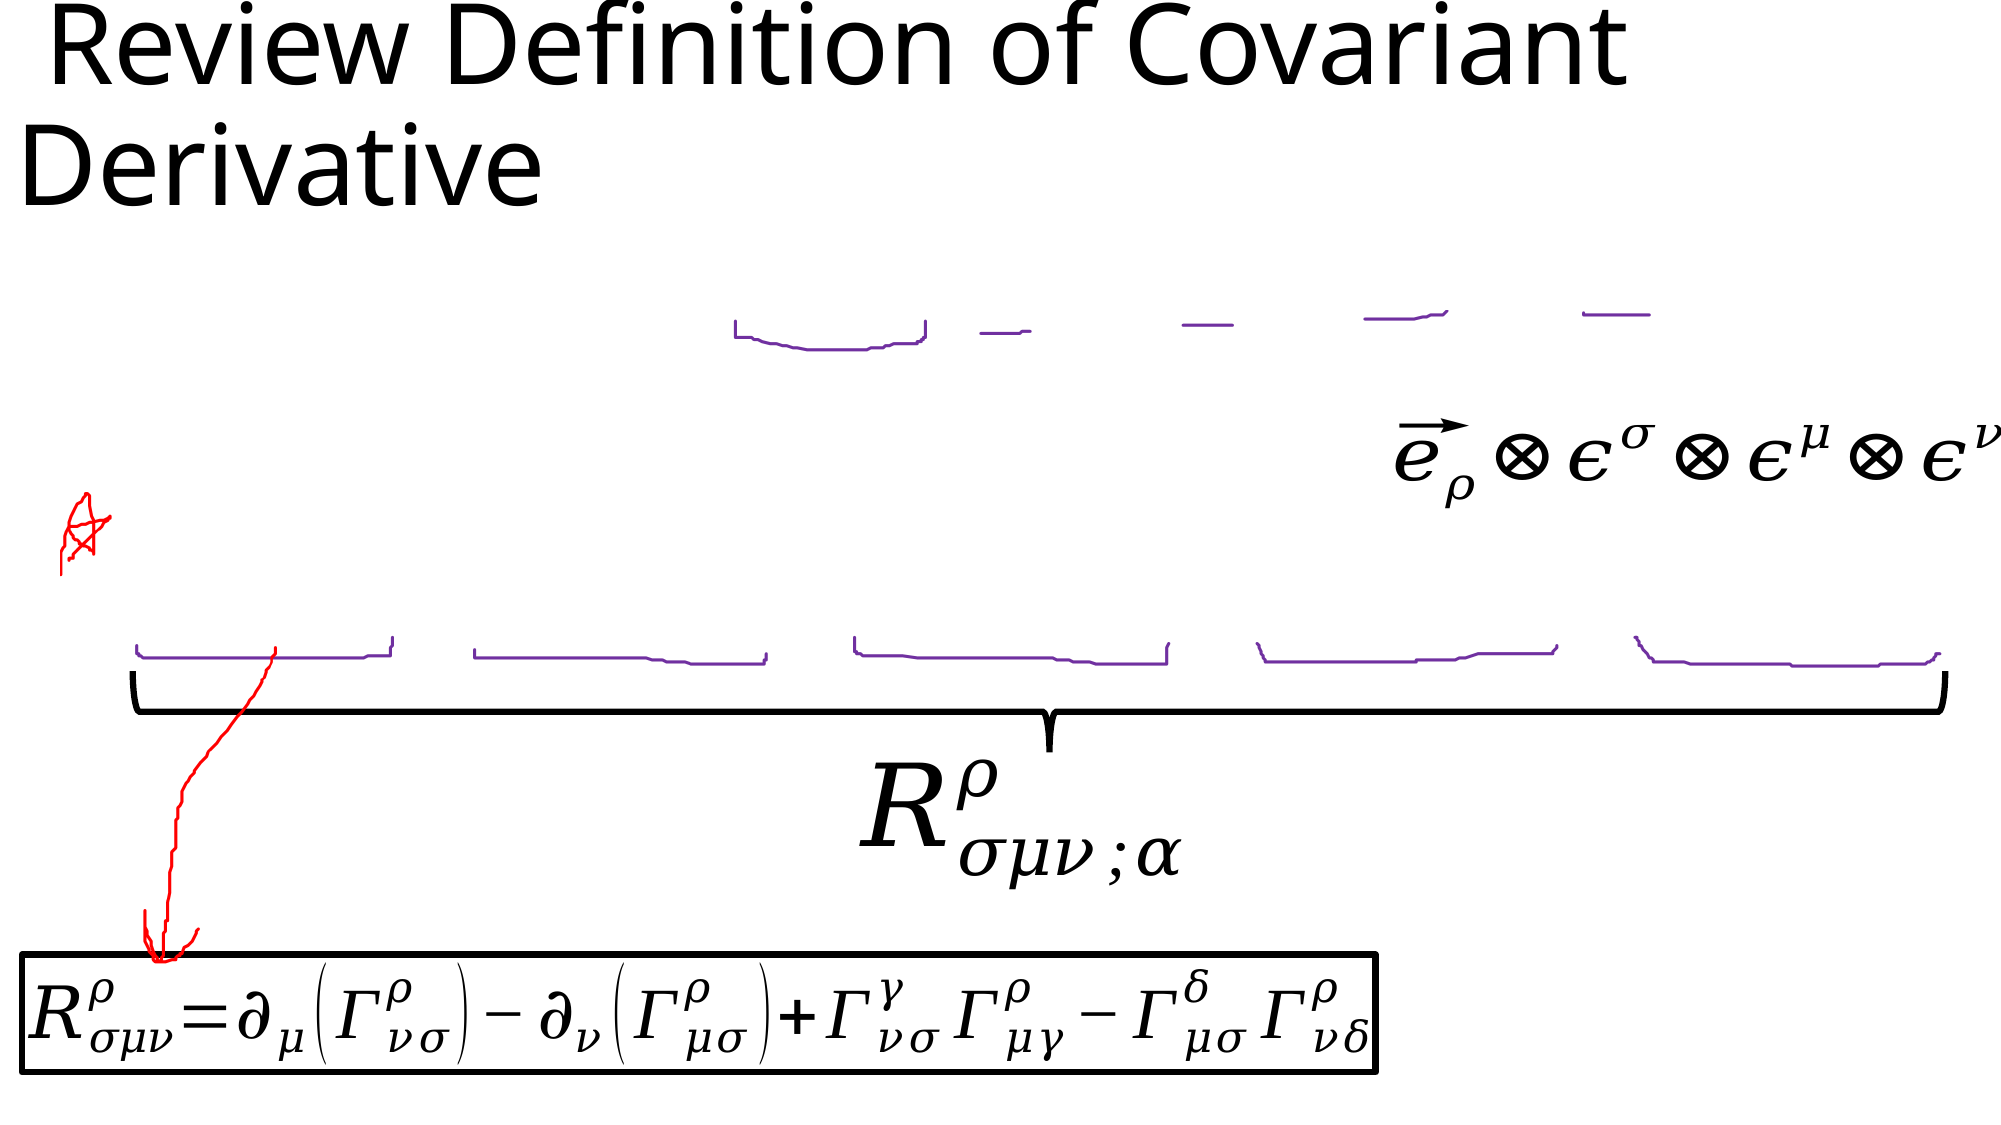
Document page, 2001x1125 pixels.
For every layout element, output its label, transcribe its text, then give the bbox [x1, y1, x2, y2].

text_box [132, 671, 1946, 892]
picture [60, 310, 1951, 973]
title Review Definition of Covariant Derivative [0, 0, 2000, 218]
